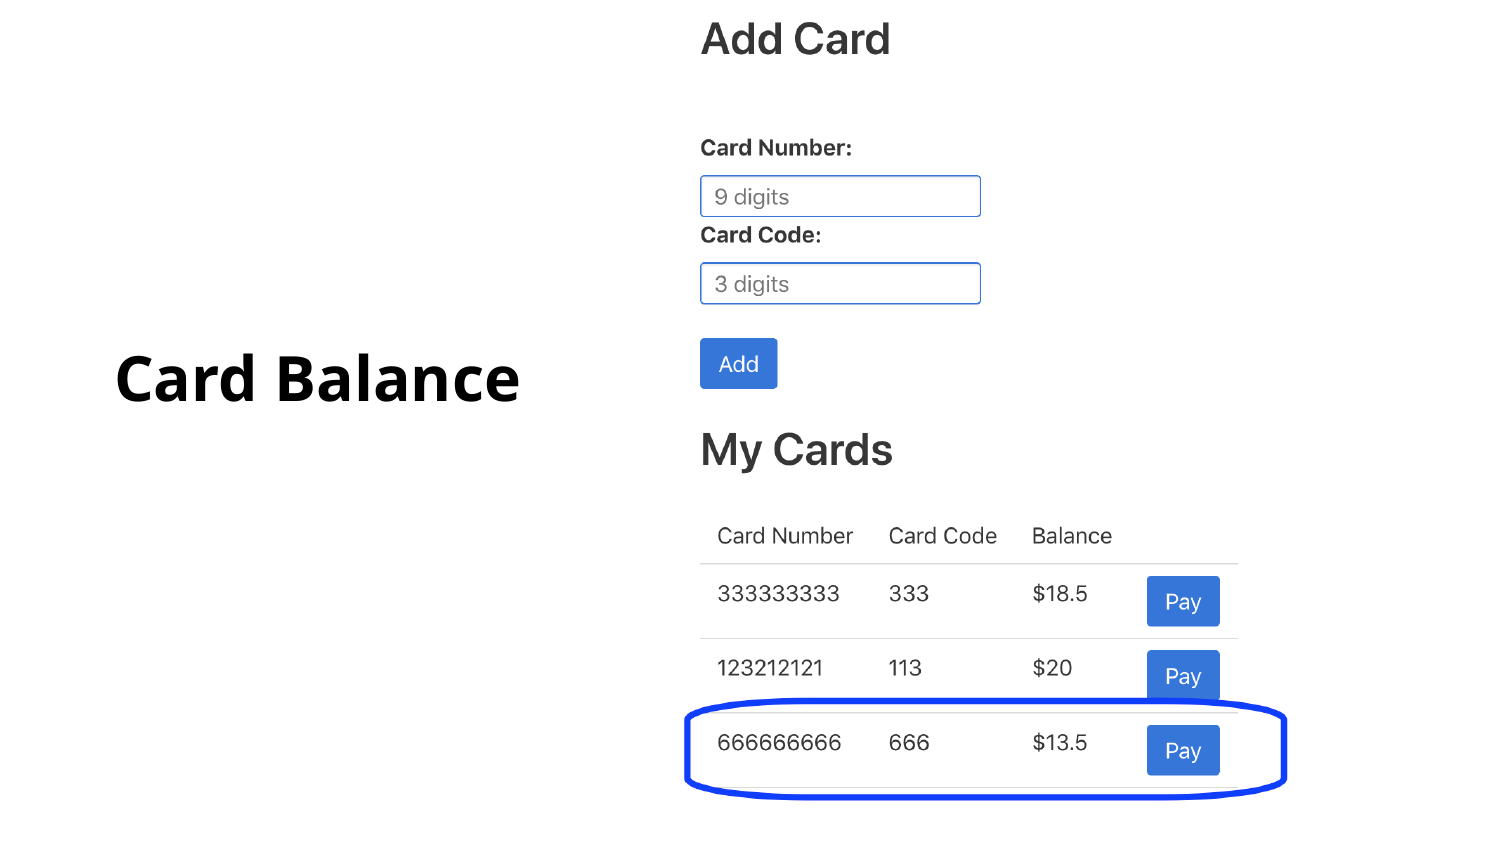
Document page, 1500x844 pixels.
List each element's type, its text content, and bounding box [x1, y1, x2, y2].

picture [659, 0, 1474, 844]
title Card Balance [103, 44, 616, 718]
